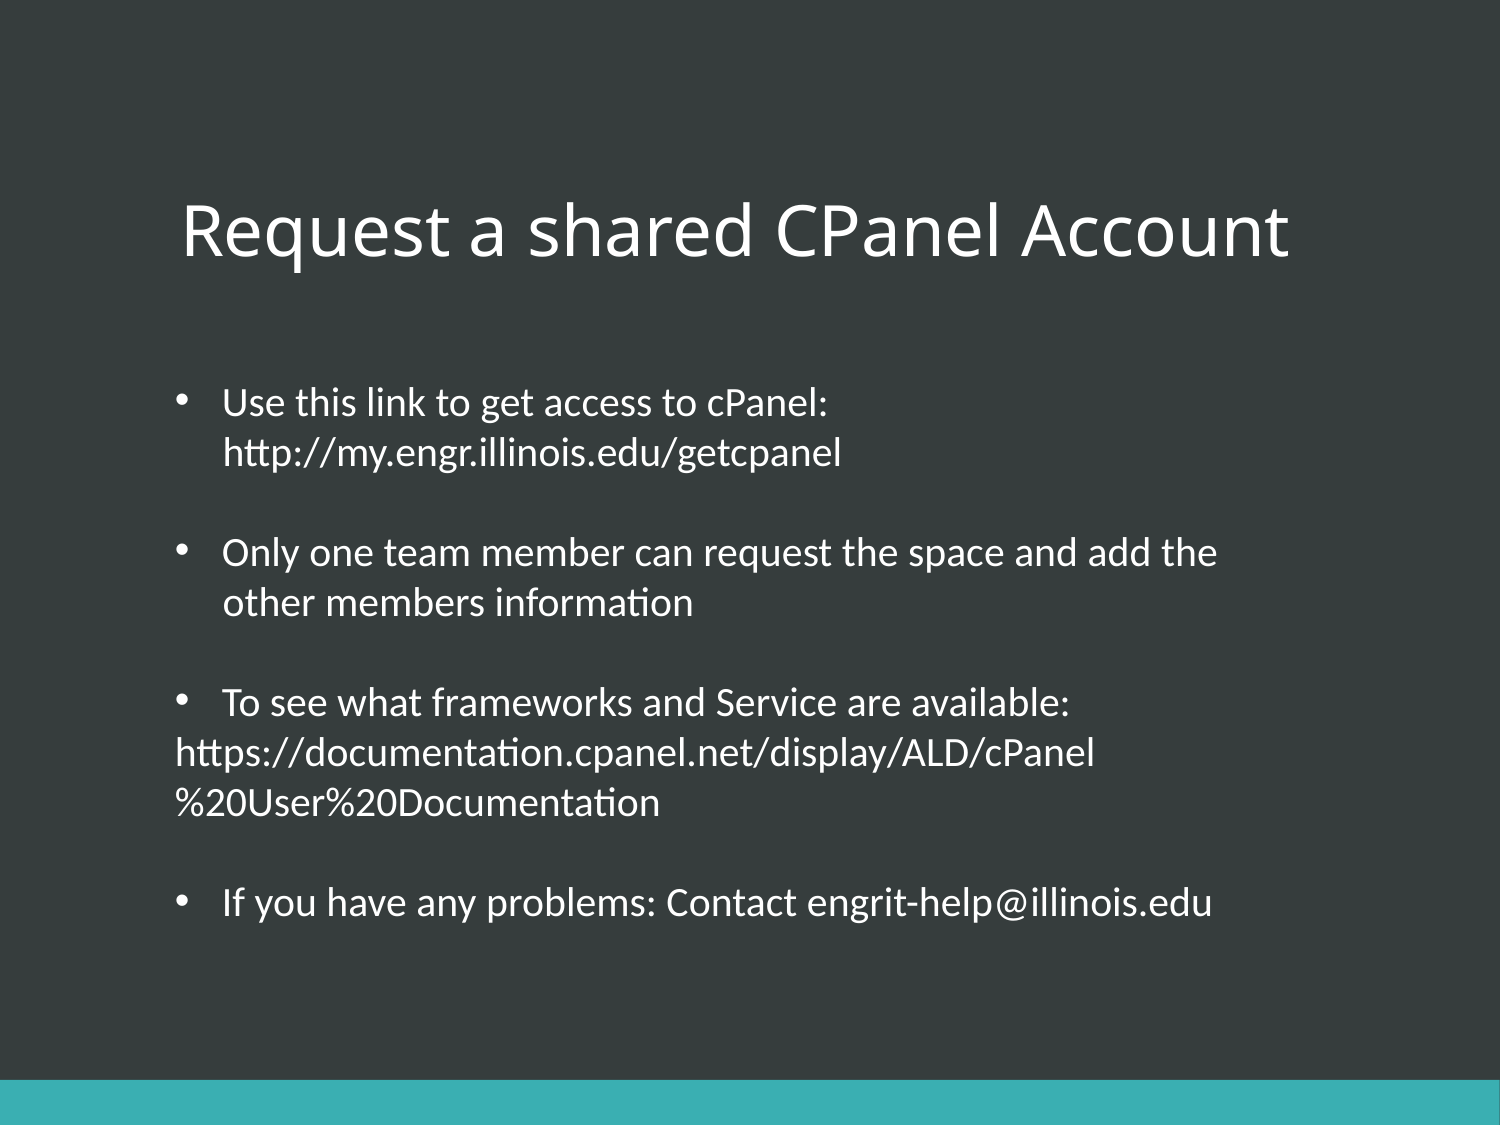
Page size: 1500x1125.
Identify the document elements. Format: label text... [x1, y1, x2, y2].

title Request a shared CPanel Account [165, 76, 1335, 279]
text_box Use this link to get access to cPanel: http://my.engr.illinois.edu/getcpanel Only one team member can request the space and add the other members information To see what frameworks and Service are available: https://documentation.cpanel.net/display/ALD/cPanel%20User%20Documentation If you have any problems: Contact engrit-help@illinois.edu [160, 367, 1254, 983]
